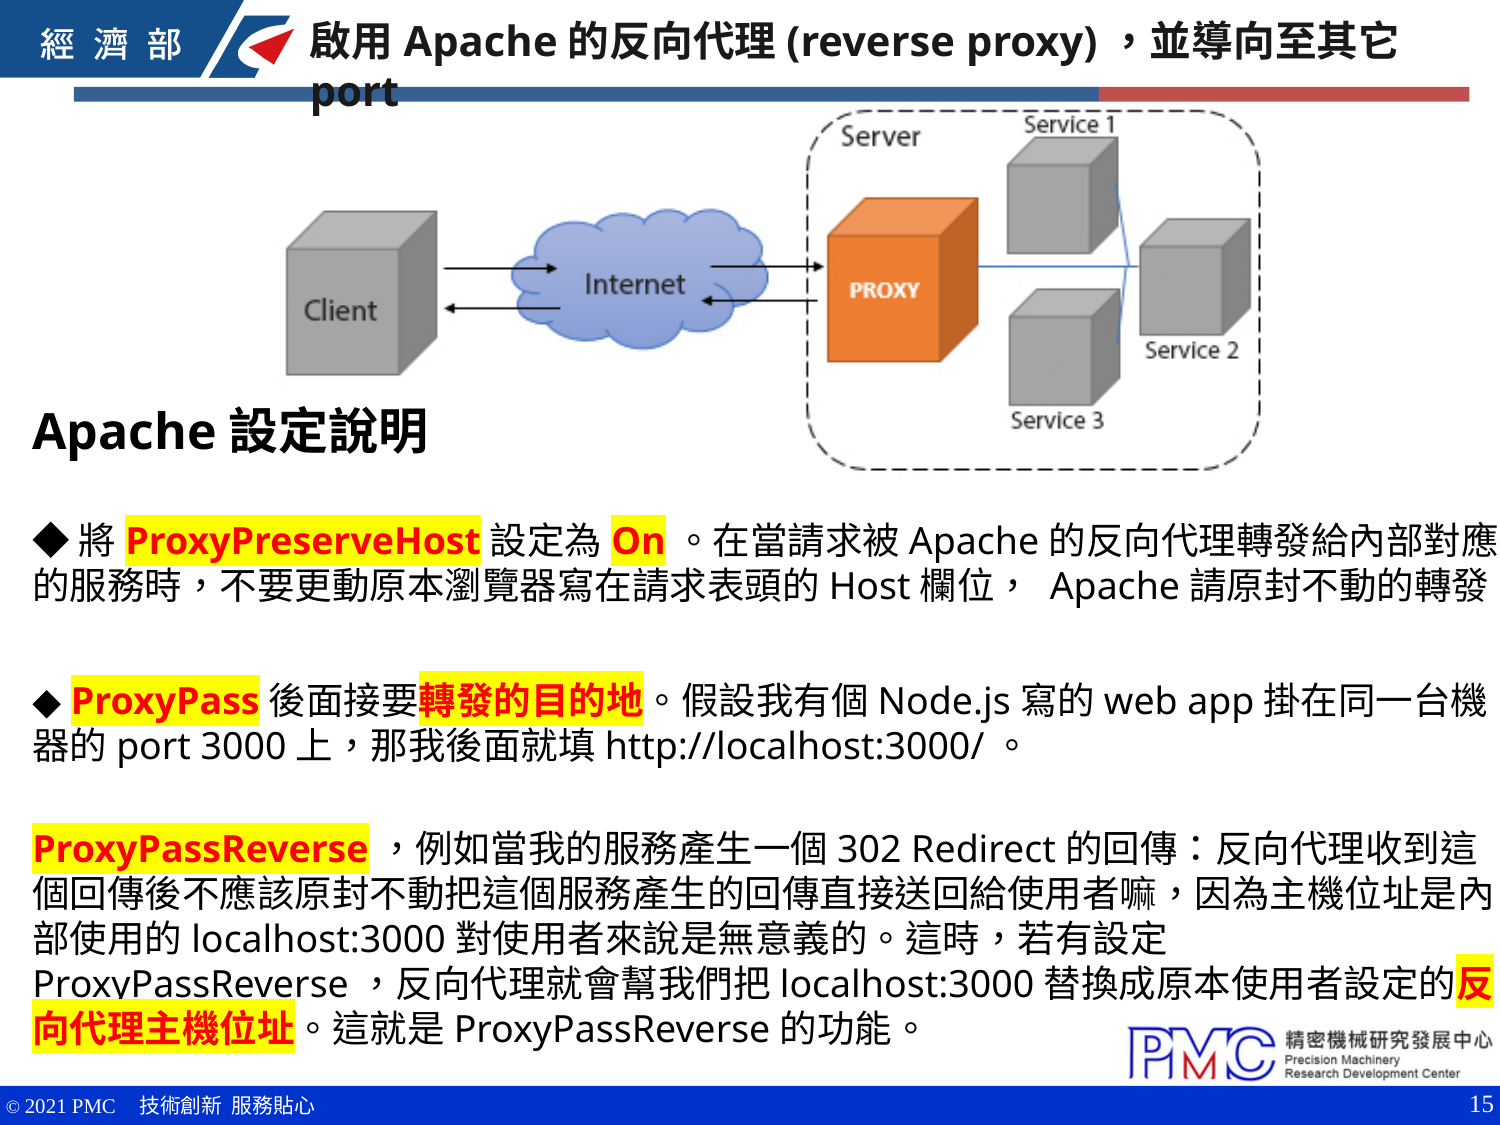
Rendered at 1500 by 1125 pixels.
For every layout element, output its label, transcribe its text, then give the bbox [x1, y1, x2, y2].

picture [0, 0, 294, 78]
text_box Apache設定說明 ◆將ProxyPreserveHost設定為On。在當請求被Apache的反向代理轉發給內部對應的服務時，不要更動原本瀏覽器寫在請求表頭的Host欄位， Apache請原封不動的轉發。 ◆ ProxyPass後面接要轉發的目的地。假設我有個Node.js寫的web app掛在同一台機器的port 3000上，那我後面就填http://localhost:3000/。 ProxyPassReverse，例如當我的服務產生一個302 Redirect的回傳：反向代理收到這個回傳後不應該原封不動把這個服務產生的回傳直接送回給使用者嘛，因為主機位址是內部使用的localhost:3000對使用者來說是無意義的。這時，若有設定ProxyPassReverse，反向代理就會幫我們把localhost:3000替換成原本使用者設定的反向代理主機位址。這就是ProxyPassReverse的功能。 [17, 392, 1500, 1125]
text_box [73, 86, 1470, 102]
picture [277, 102, 1276, 488]
text_box 啟用Apache的反向代理(reverse proxy)，並導向至其它port [295, 7, 1500, 123]
